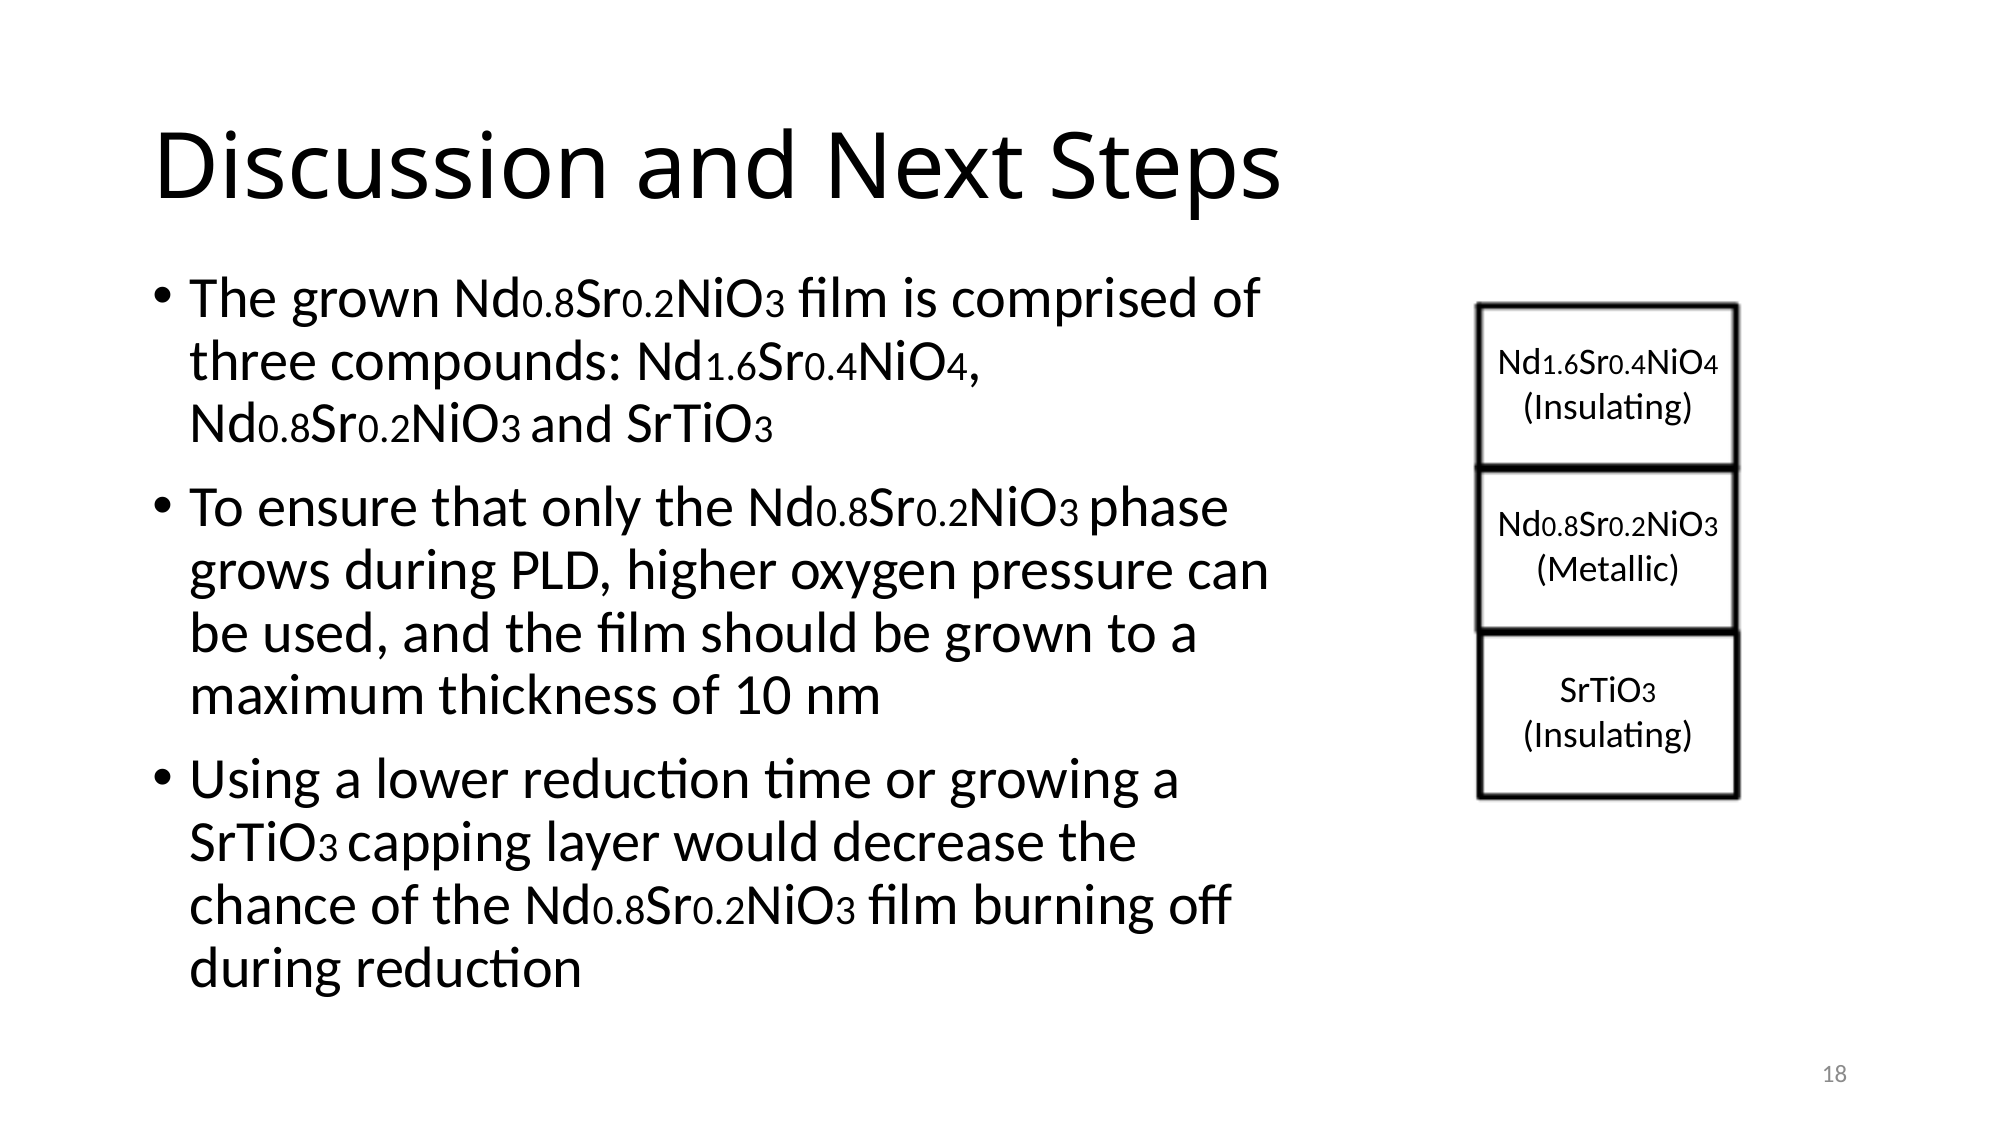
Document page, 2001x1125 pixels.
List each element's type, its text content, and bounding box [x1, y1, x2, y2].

slide_number 18 [1412, 1042, 1863, 1103]
list The grown Nd0.8Sr0.2NiO3 film is comprised of three compounds: Nd1.6Sr0.4NiO4, Nd0.8Sr0.2NiO3 and SrTiO3 To ensure that only the Nd0.8Sr0.2NiO3 phase grows during PLD, higher oxygen pressure can be used, and the film should be grown to a maximum thickness of 10 nm Using a lower reduction time or growing a SrTiO3 capping layer would decrease the chance of the Nd0.8Sr0.2NiO3 film burning off during reduction [137, 259, 1308, 1014]
picture [1413, 259, 1820, 855]
title Discussion and Next Steps [137, 59, 1863, 278]
